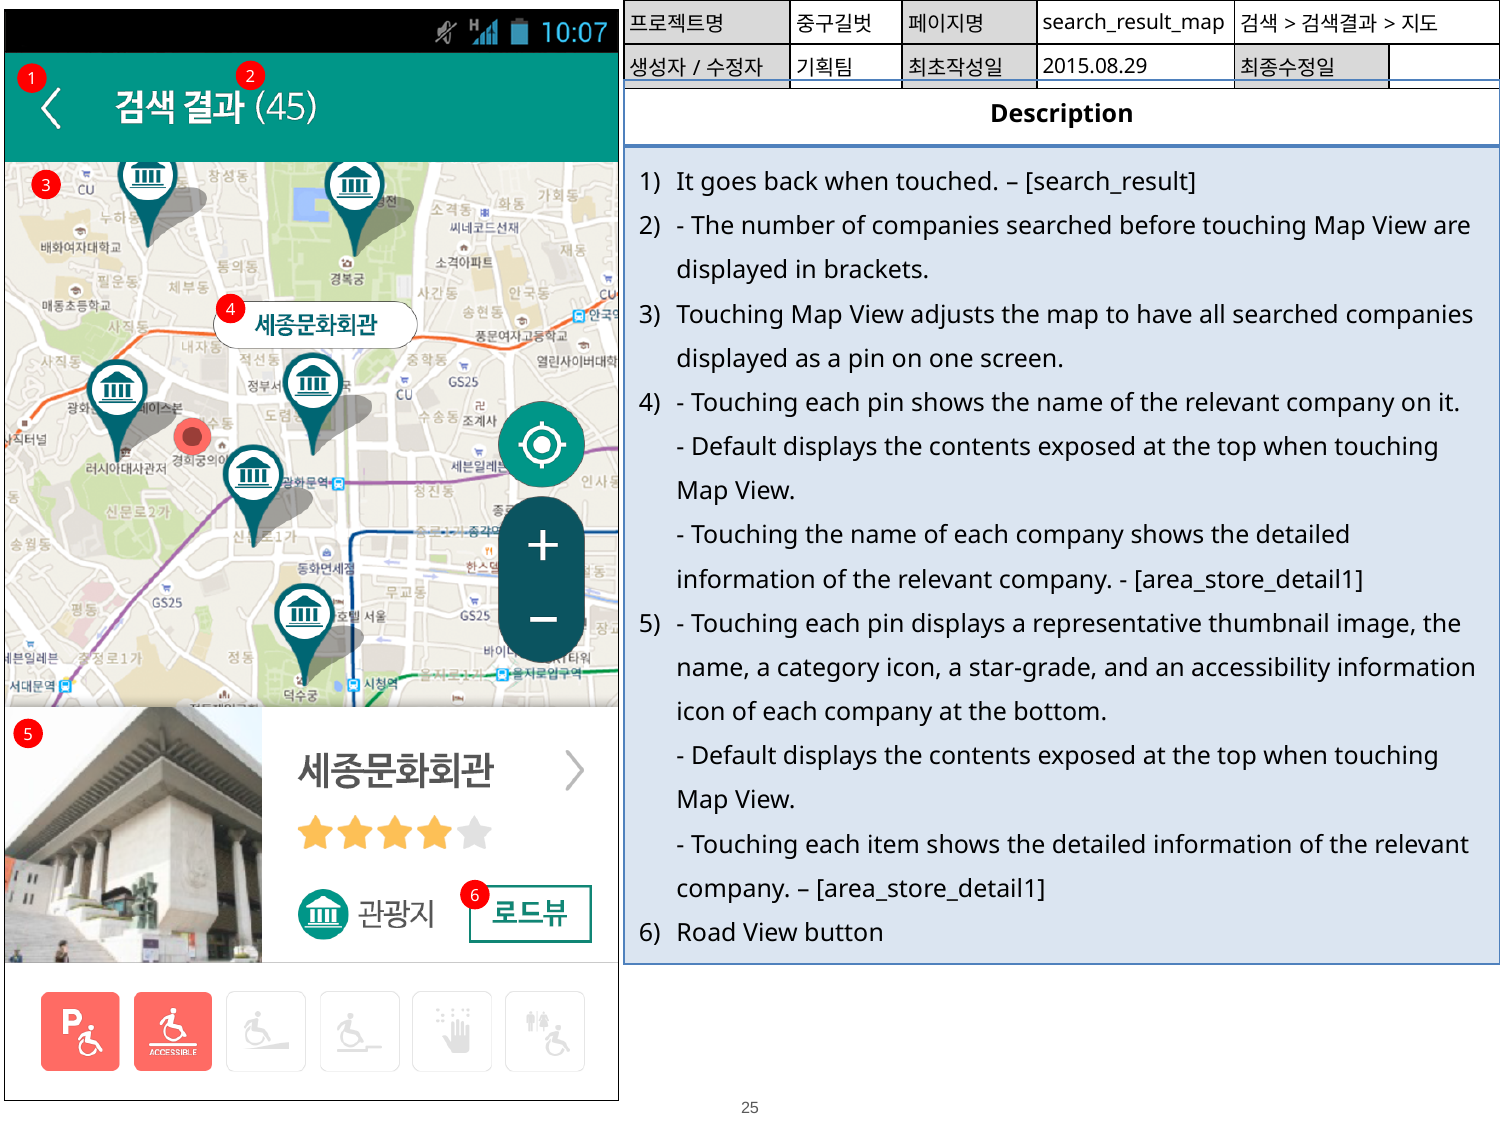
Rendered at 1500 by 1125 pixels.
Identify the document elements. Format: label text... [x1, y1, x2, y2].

table_cell 기획팀 [791, 45, 901, 79]
table_header 검색>검색결과>지도 [1235, 1, 1499, 43]
table_cell [1390, 45, 1499, 79]
table_cell 최종수정일 [1235, 45, 1388, 79]
table_header 프로젝트명 [625, 1, 789, 43]
picture [4, 10, 619, 1100]
table_header Description [625, 81, 1499, 144]
table_cell 2015.08.29 [1038, 45, 1234, 79]
table_cell 최초작성일 [903, 45, 1036, 79]
table_cell It goes back when touched. – [search_result] - The number of companies searched before touching Map View are displayed in brackets. Touching Map View adjusts the map to have all searched companies displayed as a pin on one screen. - Touching each pin shows the name of the relevant company on it. - Default displays the contents exposed at the top when touching Map View. - Touching the name of each company shows the detailed information of the relevant company. - [area_store_detail1] - Touching each pin displays a representative thumbnail image, the name, a category icon, a star-grade, and an accessibility information icon of each company at the bottom. - Default displays the contents exposed at the top when touching Map View. - Touching each item shows the detailed information of the relevant company. – [area_store_detail1] Road View button [625, 148, 1499, 963]
table_cell 생성자/수정자 [625, 45, 789, 79]
table_header search_result_map [1038, 1, 1234, 43]
table_header 중구길벗 [791, 1, 901, 43]
table_header 페이지명 [903, 1, 1036, 43]
